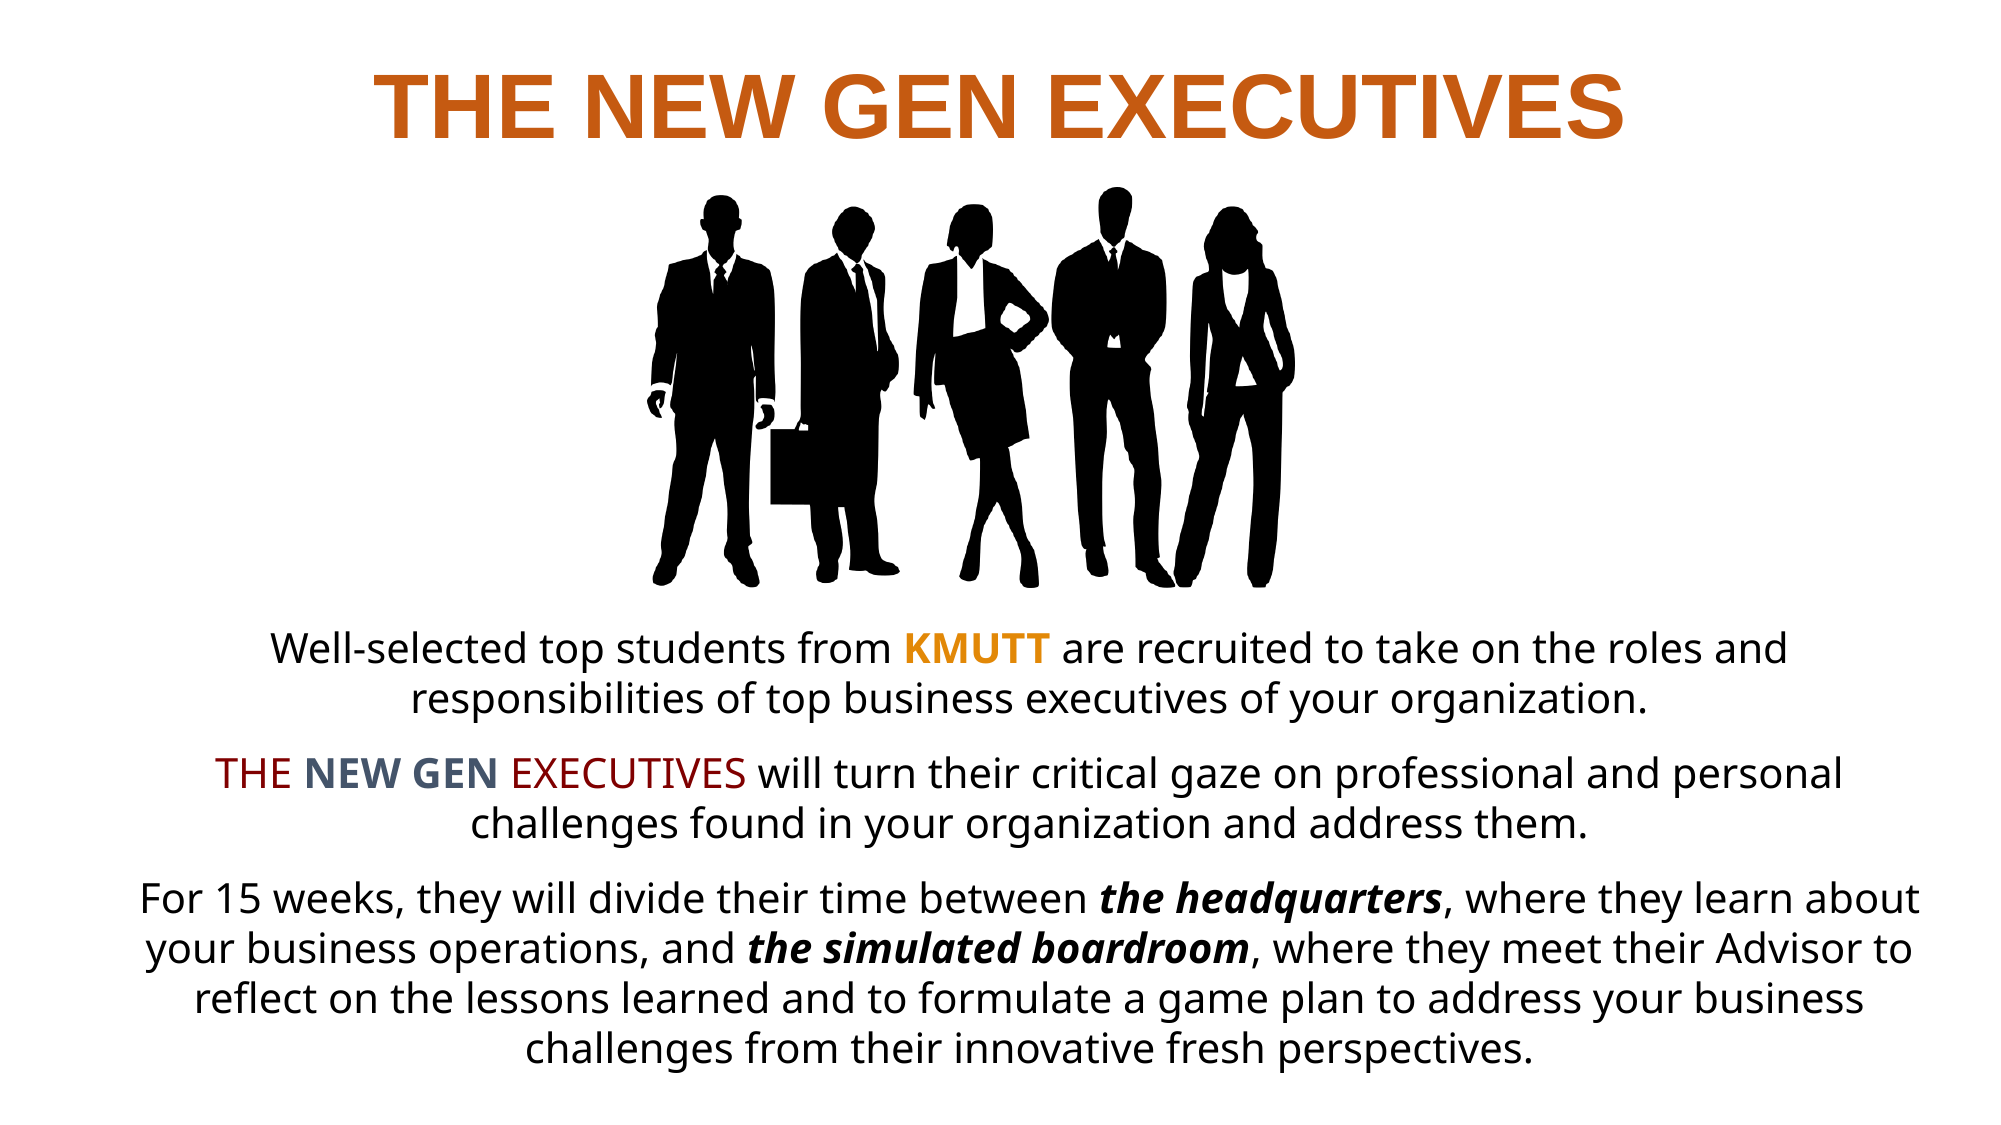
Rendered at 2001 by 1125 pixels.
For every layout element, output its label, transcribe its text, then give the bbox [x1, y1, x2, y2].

title THE NEW GEN EXECUTIVES [138, 0, 1864, 218]
text_box Well-selected top students from KMUTT are recruited to take on the roles and responsibilities of top business executives of your organization. THE NEW GEN EXECUTIVES will turn their critical gaze on professional and personal challenges found in your organization and address them. For 15 weeks, they will divide their time between the headquarters, where they learn about your business operations, and the simulated boardroom, where they meet their Advisor to reflect on the lessons learned and to formulate a game plan to address your business challenges from their innovative fresh perspectives. [106, 614, 1953, 1125]
picture [647, 187, 1295, 588]
